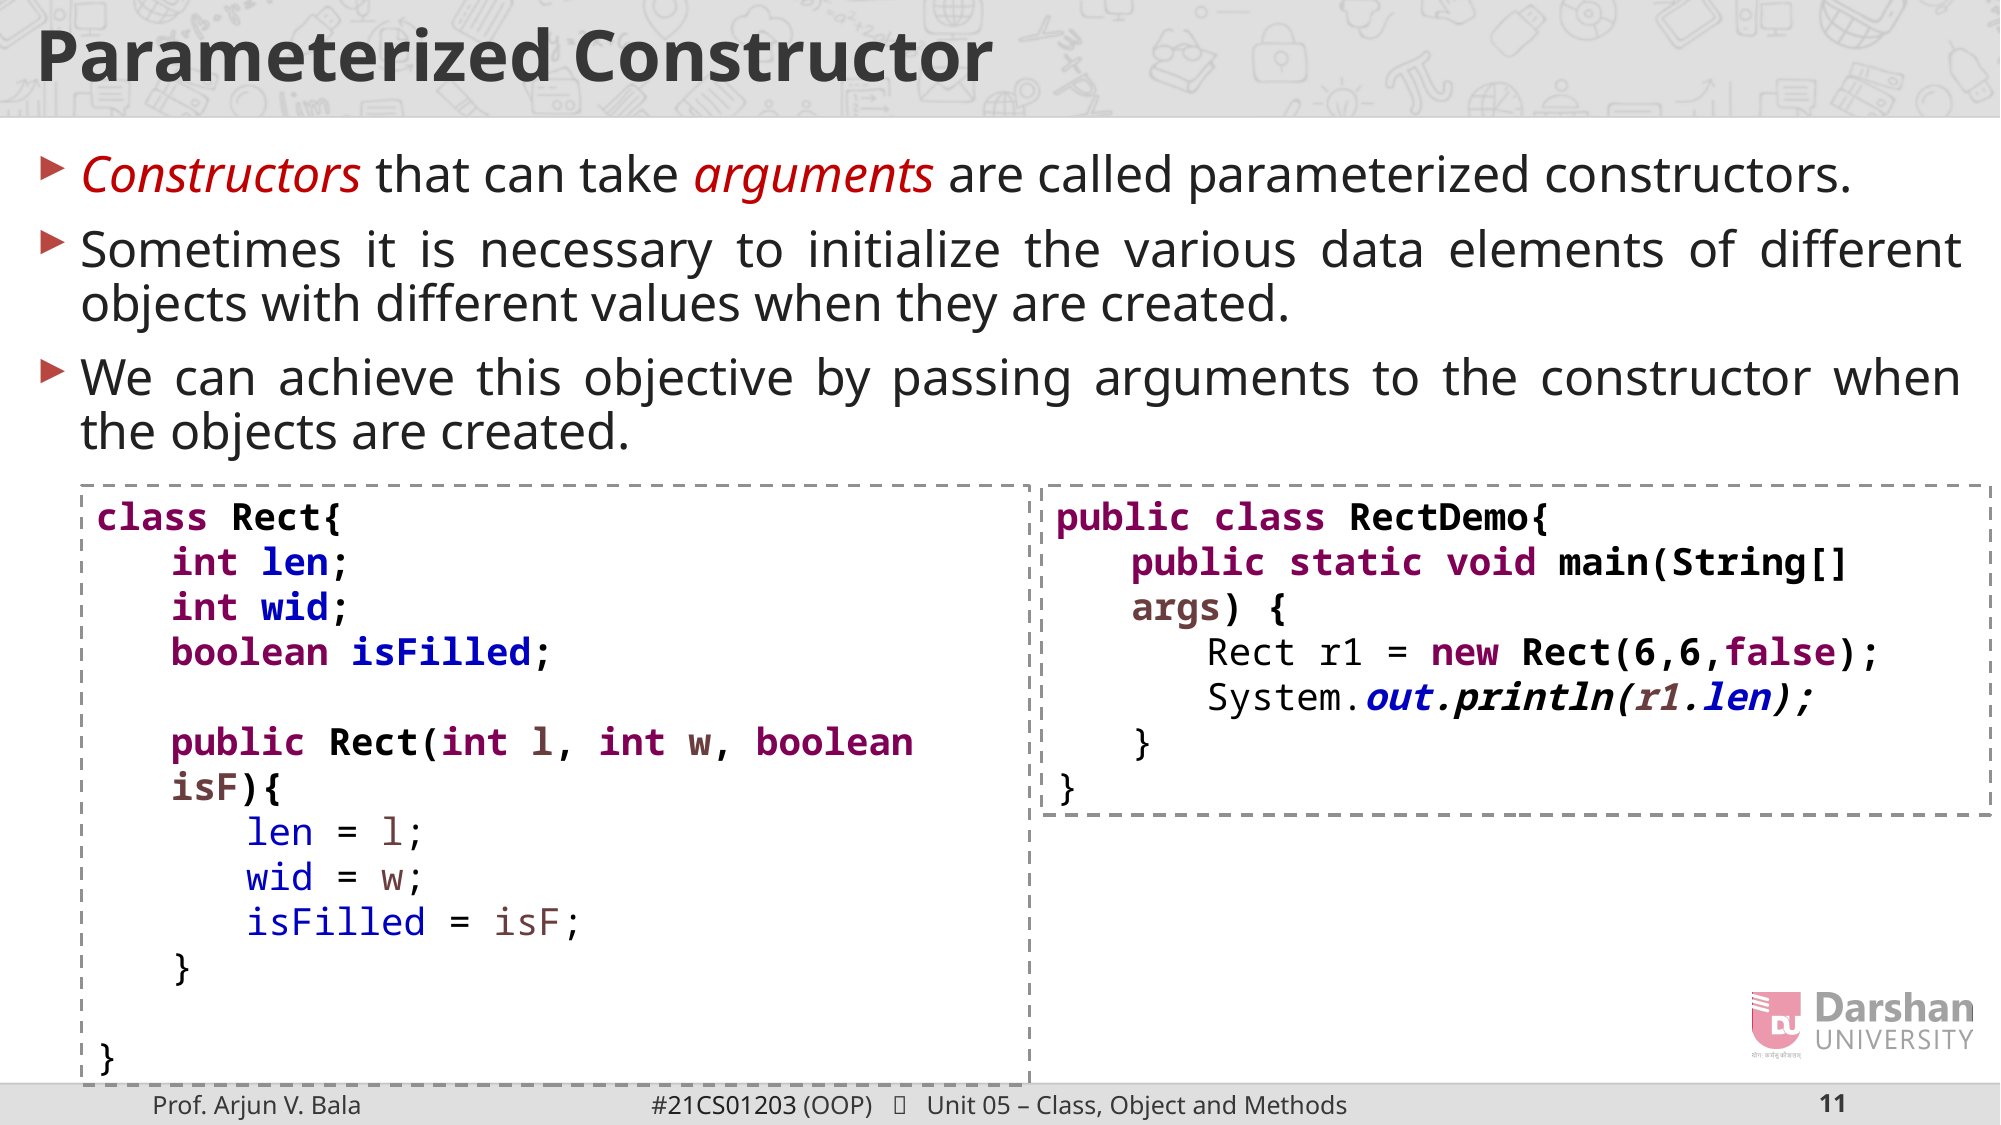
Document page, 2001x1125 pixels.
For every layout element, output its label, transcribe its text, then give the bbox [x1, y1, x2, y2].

text_box public class RectDemo{ public static void main(String[] args) { Rect r1 = new Rect(6,6,false); System.out.println(r1.len); } } [1041, 485, 1991, 816]
list Constructors that can take arguments are called parameterized constructors. Sometimes it is necessary to initialize the various data elements of different objects with different values when they are created. We can achieve this objective by passing arguments to the constructor when the objects are created. [21, 141, 1979, 1059]
title Parameterized Constructor [0, 0, 2000, 117]
text_box class Rect{ int len; int wid; boolean isFilled; public Rect(int l, int w, boolean isF){ len = l; wid = w; isFilled = isF; } } [81, 485, 1030, 1086]
